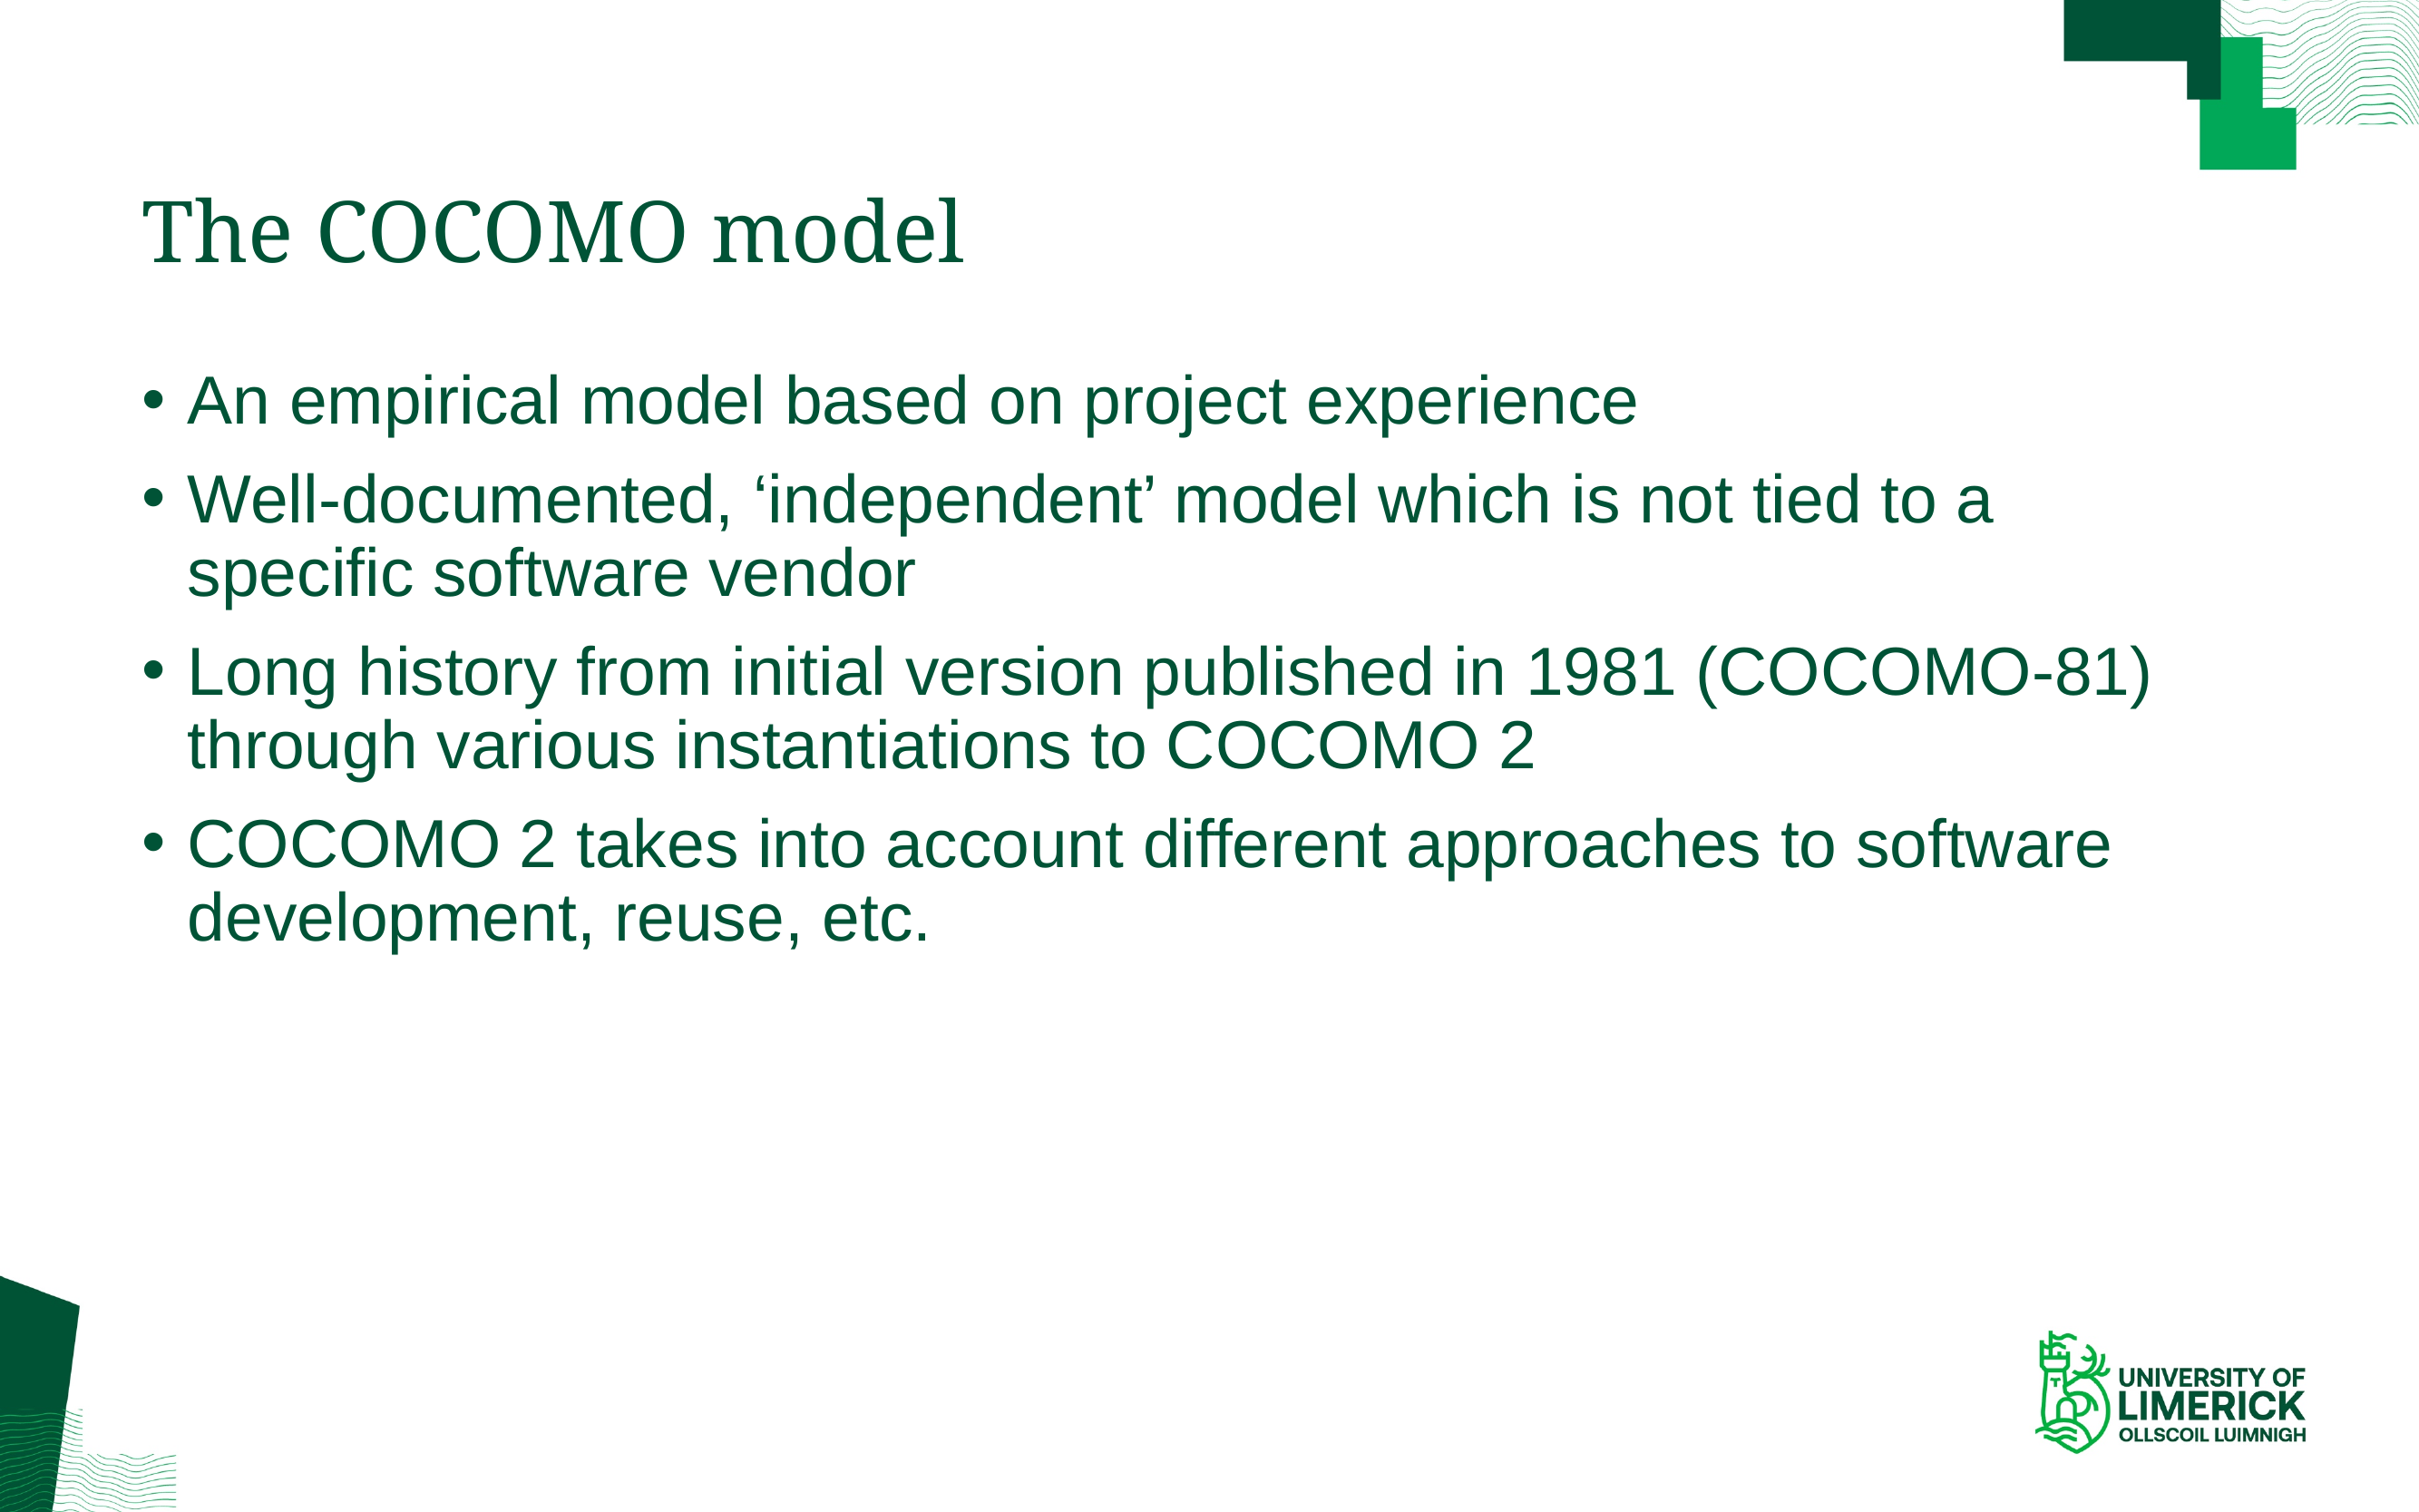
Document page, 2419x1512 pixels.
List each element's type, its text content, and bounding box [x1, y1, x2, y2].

list An empirical model based on project experience Well-documented, ‘independent’ model which is not tied to a specific software vendor Long history from initial version published in 1981 (COCOMO-81) through various instantiations to COCOMO 2 COCOMO 2 takes into account different approaches to software development, reuse, etc. [128, 358, 2215, 1069]
title The COCOMO model [128, 181, 2215, 337]
picture [0, 0, 2419, 1512]
